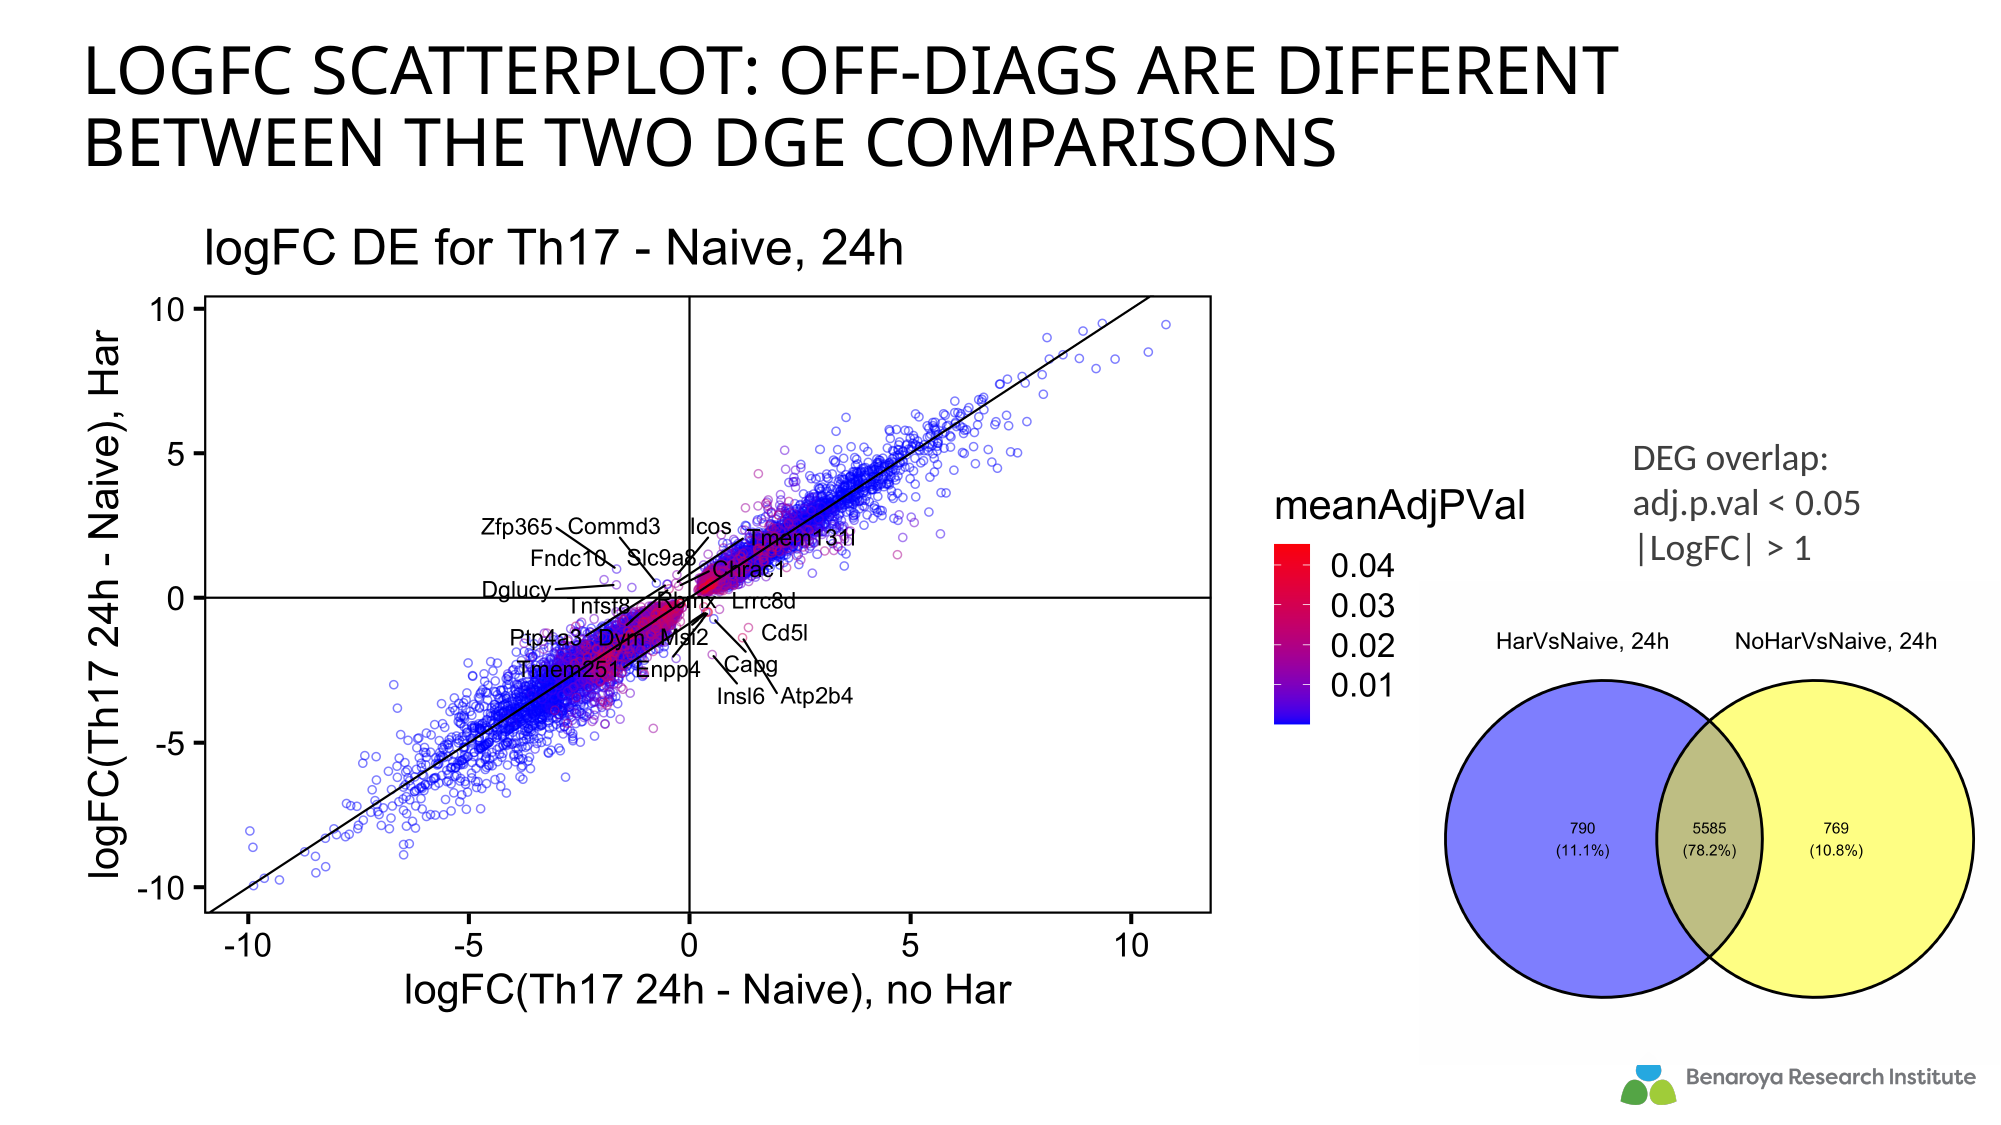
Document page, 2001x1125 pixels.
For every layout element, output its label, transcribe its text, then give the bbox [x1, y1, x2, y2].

title Logfc scatterplot: off-diags are different between the two dge comparisons [67, 59, 1932, 158]
picture [67, 207, 2000, 1105]
text_box DEG overlap: adj.p.val < 0.05 |LogFC| > 1 [1617, 425, 1950, 576]
